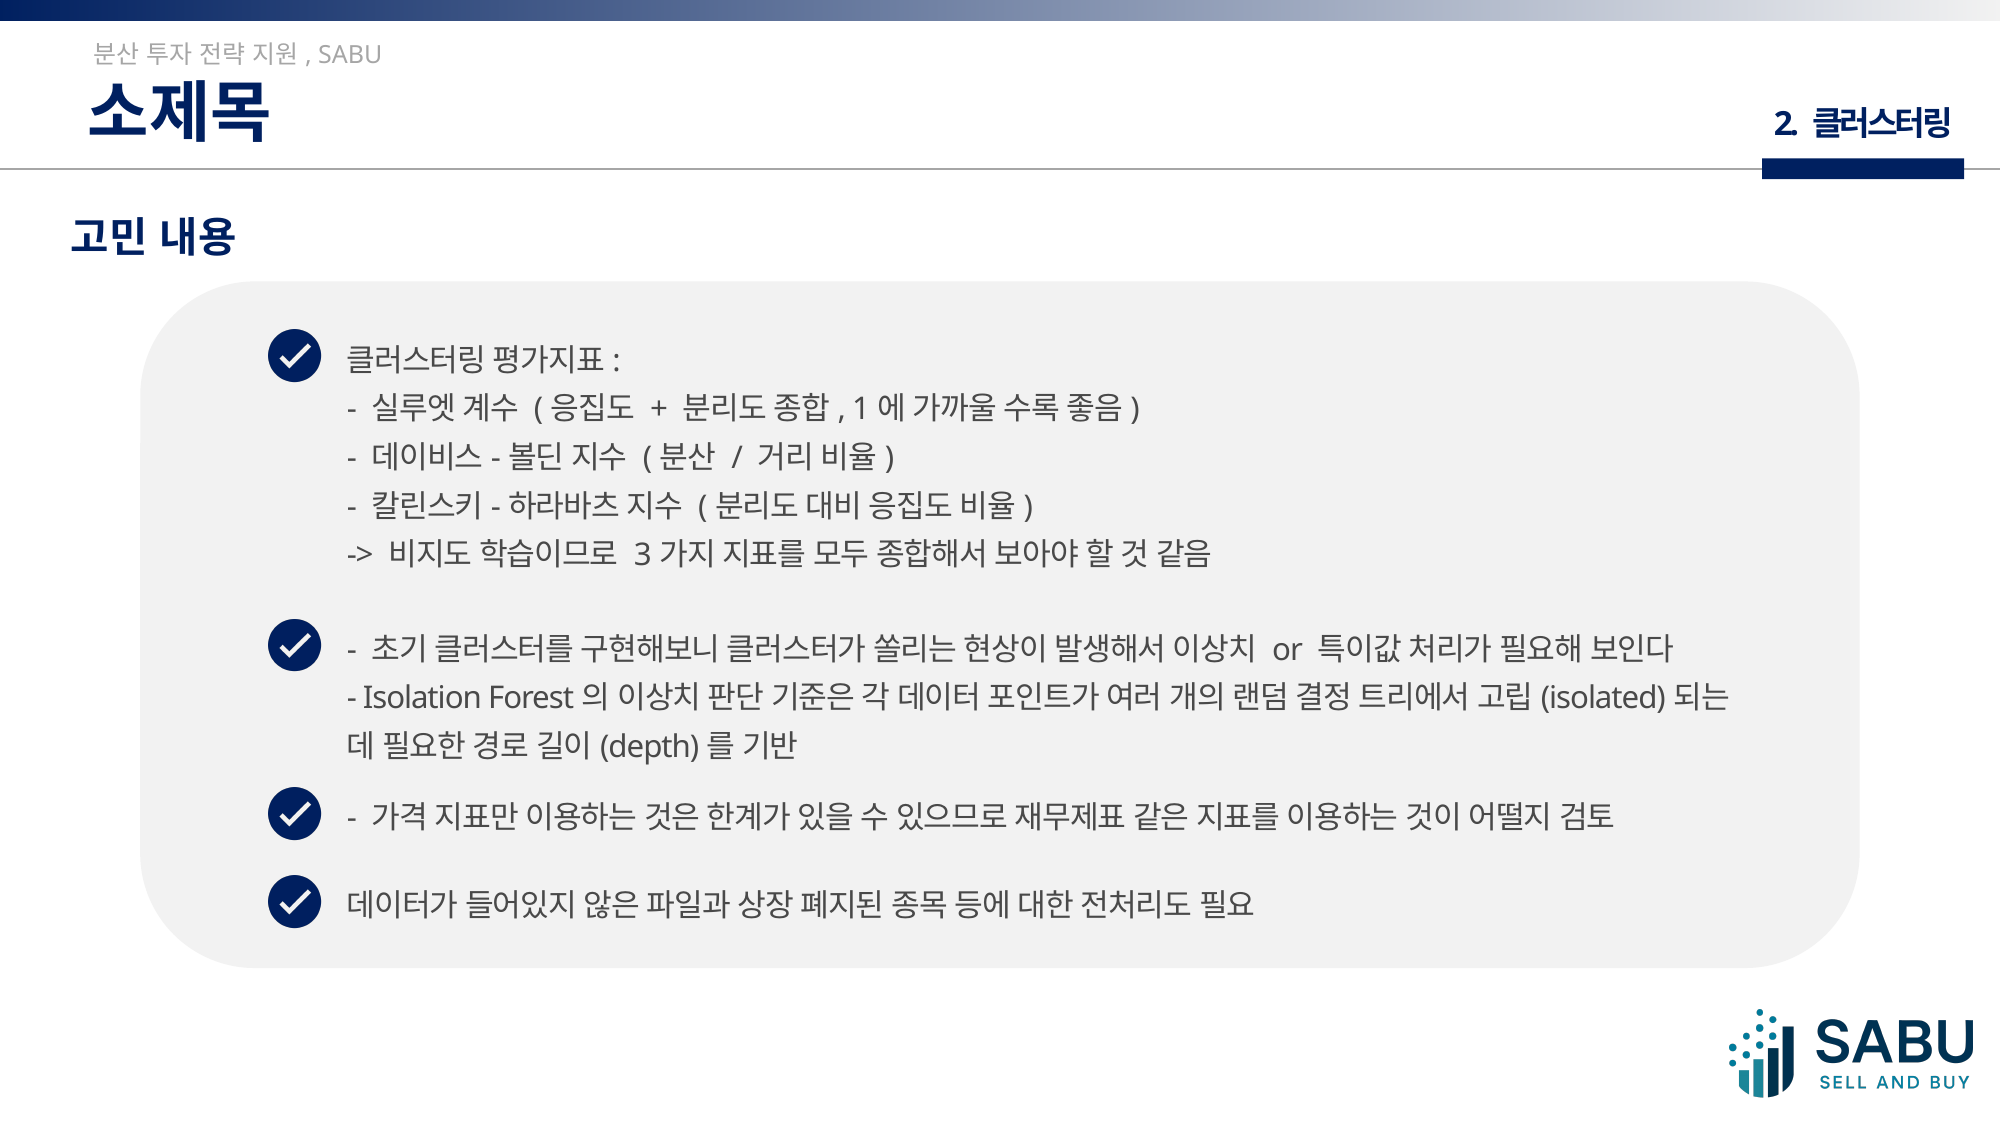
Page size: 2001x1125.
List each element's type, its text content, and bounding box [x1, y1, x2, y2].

text_box 분산 투자 전략 지원, SABU [94, 38, 407, 69]
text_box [261, 867, 1739, 935]
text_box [261, 779, 1739, 847]
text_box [261, 611, 1739, 779]
text_box [0, 0, 2000, 22]
text_box 소제목 [87, 70, 809, 151]
text_box 고민 내용 [70, 210, 792, 261]
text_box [1758, 101, 1968, 180]
picture [1729, 1009, 1973, 1098]
text_box [138, 279, 1862, 970]
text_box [261, 322, 1739, 571]
